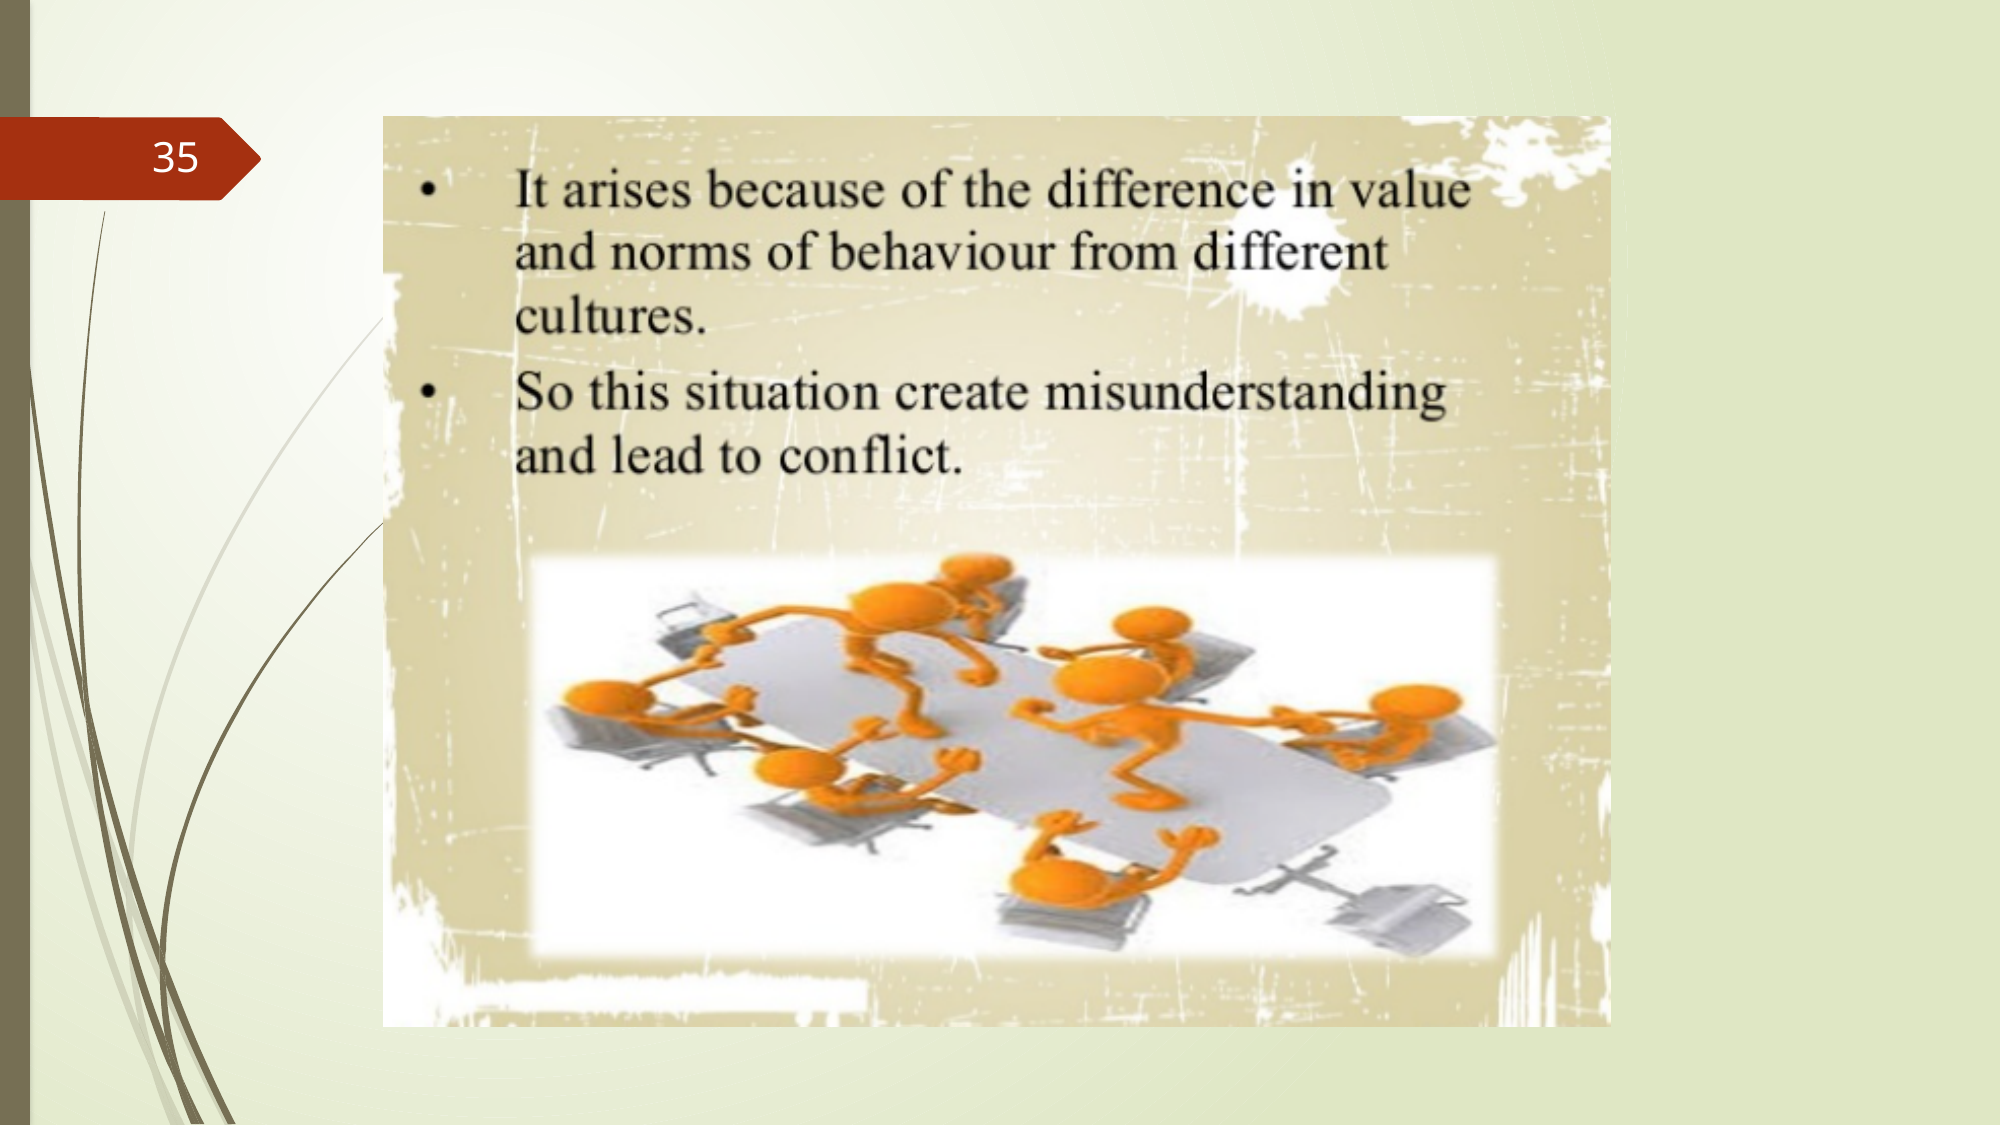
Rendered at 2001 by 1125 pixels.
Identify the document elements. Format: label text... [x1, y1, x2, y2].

slide_number 35 [87, 129, 216, 190]
picture [383, 116, 1611, 1028]
